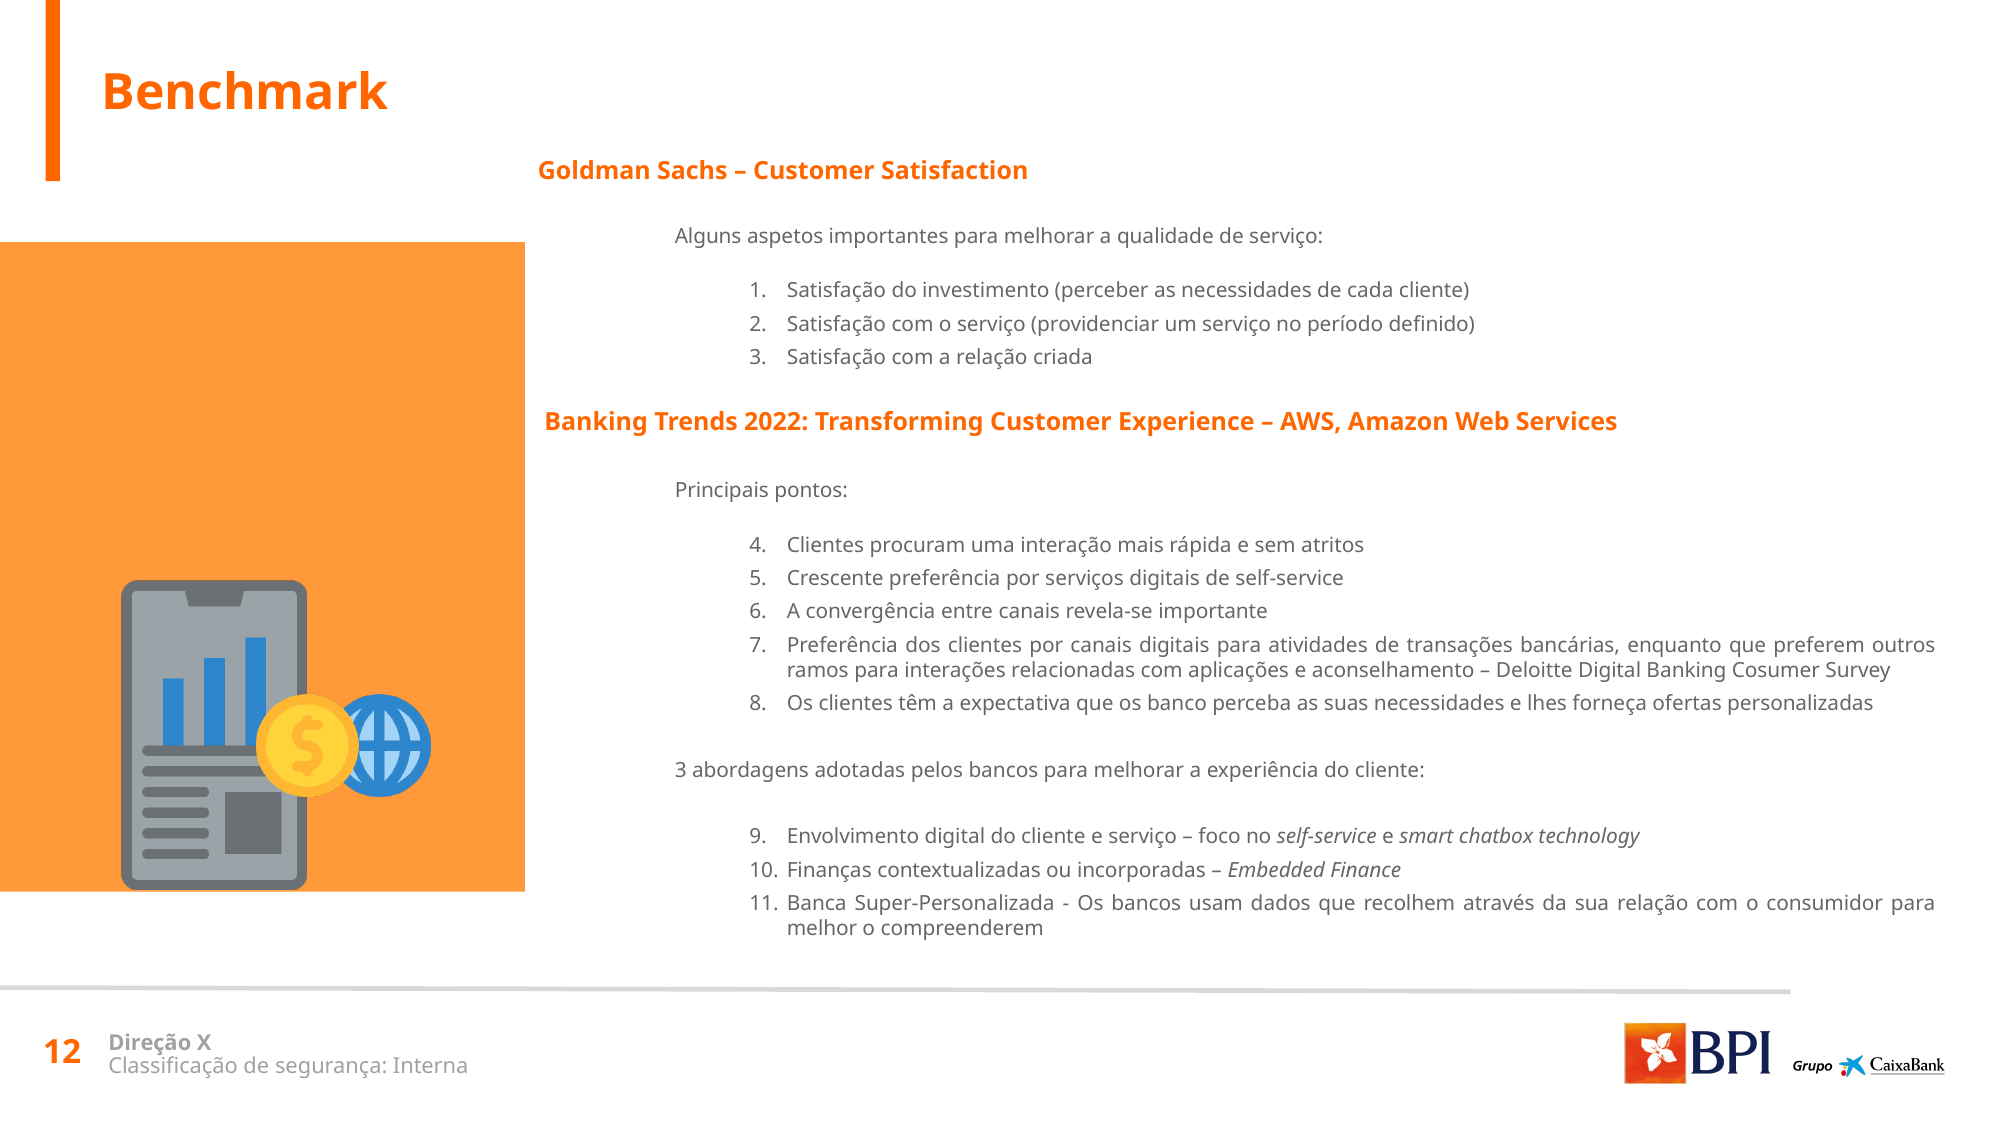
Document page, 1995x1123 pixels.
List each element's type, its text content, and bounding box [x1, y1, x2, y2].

picture [111, 570, 441, 900]
text_box Goldman Sachs – Customer Satisfaction Alguns aspetos importantes para melhorar a qualidade de serviço: Satisfação do investimento (perceber as necessidades de cada cliente) Satisfação com o serviço (providenciar um serviço no período definido) Satisfação com a relação criada Banking Trends 2022: Transforming Customer Experience – AWS, Amazon Web Services Principais pontos: Clientes procuram uma interação mais rápida e sem atritos Crescente preferência por serviços digitais de self-service A convergência entre canais revela-se importante Preferência dos clientes por canais digitais para atividades de transações bancárias, enquanto que preferem outros ramos para interações relacionadas com aplicações e aconselhamento – Deloitte Digital Banking Cosumer Survey Os clientes têm a expectativa que os banco perceba as suas necessidades e lhes forneça ofertas personalizadas 3 abordagens adotadas pelos bancos para melhorar a experiência do cliente: Envolvimento digital do cliente e serviço – foco no self-service e smart chatbox technology Finanças contextualizadas ou incorporadas – Embedded Finance Banca Super-Personalizada - Os bancos usam dados que recolhem através da sua relação com o consumidor para melhor o compreenderem [524, 312, 1936, 987]
list Benchmark [86, 51, 1950, 128]
slide_number 12 [28, 1023, 132, 1083]
picture [1624, 1022, 1945, 1084]
text_box [0, 241, 526, 893]
